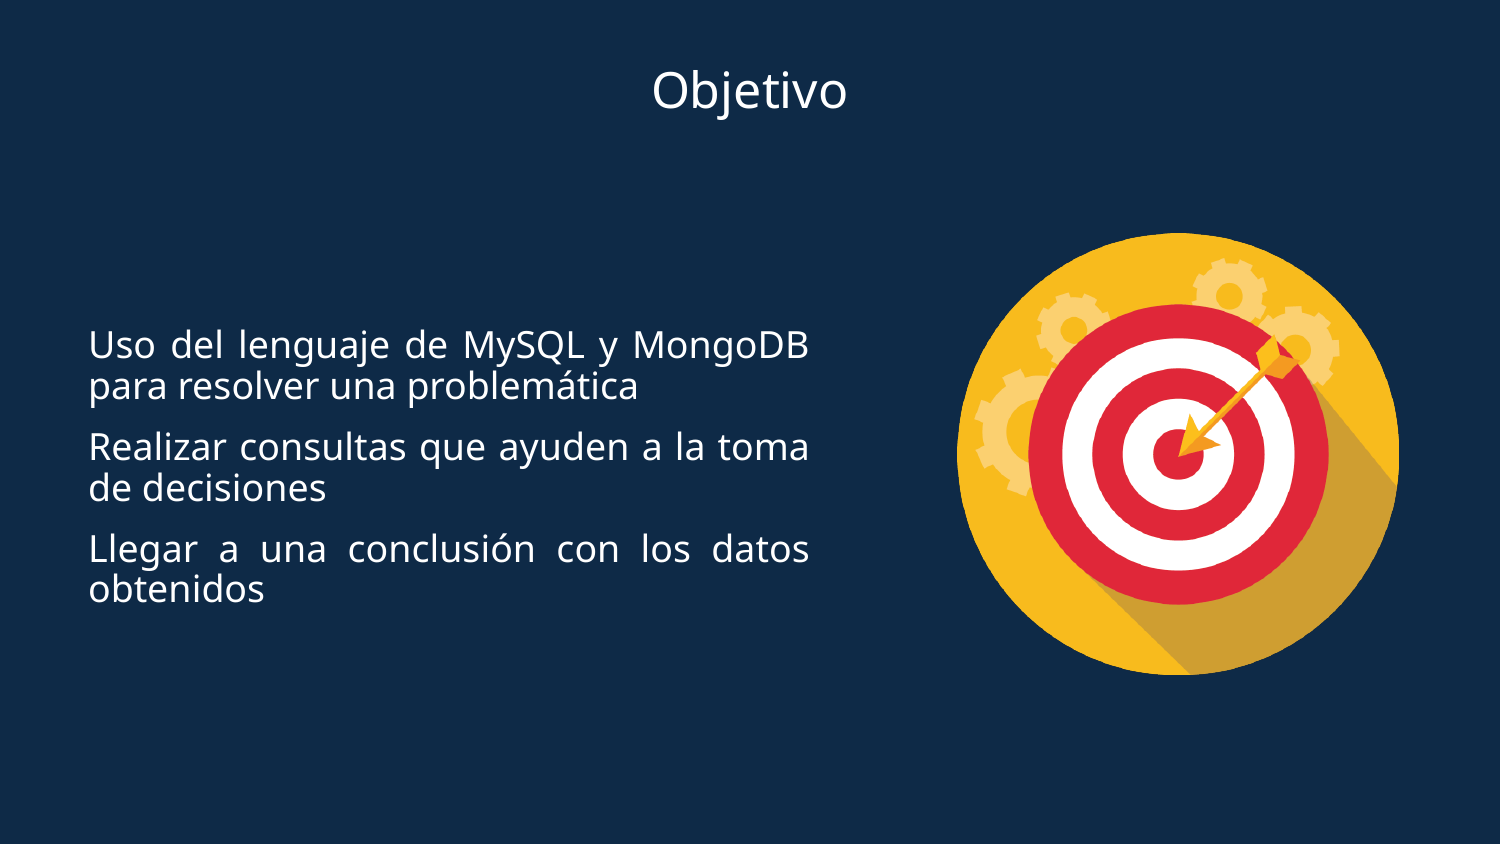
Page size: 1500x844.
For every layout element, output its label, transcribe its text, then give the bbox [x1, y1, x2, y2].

picture [957, 233, 1399, 676]
text_box Uso del lenguaje de MySQL y MongoDB para resolver una problemática Realizar consultas que ayuden a la toma de decisiones Llegar a una conclusión con los datos obtenidos [73, 311, 826, 626]
title Objetivo [516, 43, 984, 192]
